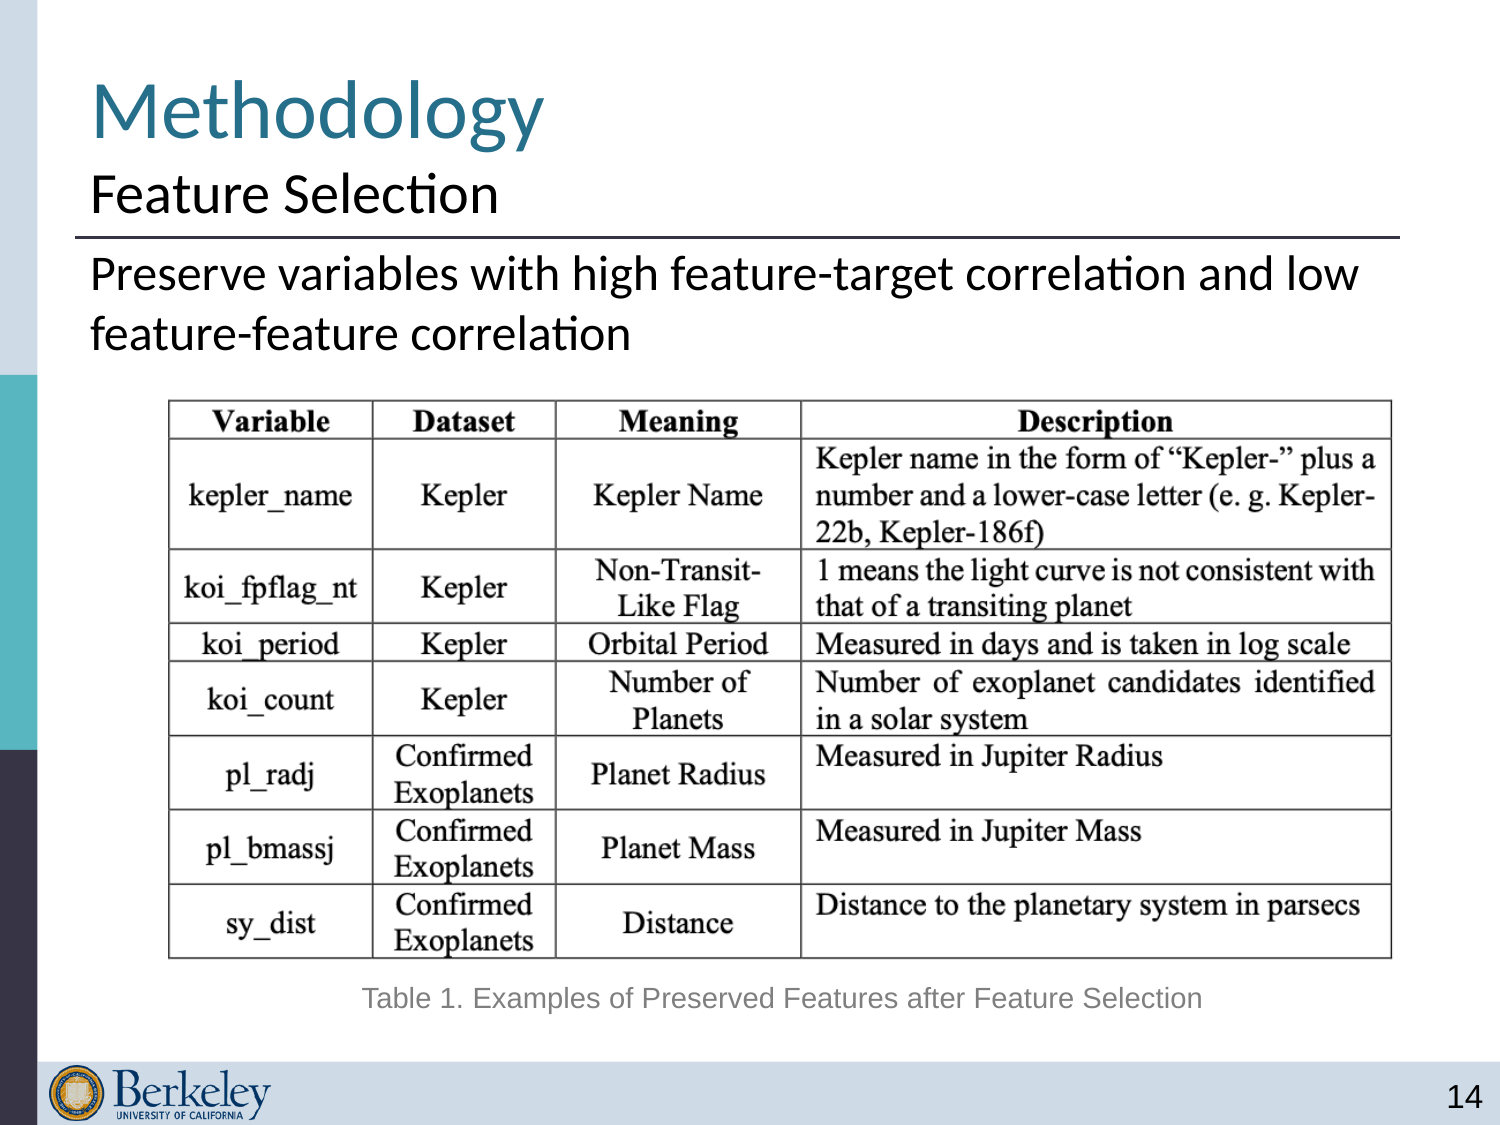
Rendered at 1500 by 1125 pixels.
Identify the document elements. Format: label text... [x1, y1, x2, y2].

slide_number 14 [1343, 1067, 1499, 1116]
picture [158, 381, 1407, 985]
list Preserve variables with high feature-target correlation and low feature-feature correlation [75, 232, 1425, 1006]
title Methodology Feature Selection [75, 45, 1425, 232]
text_box Table 1. Examples of Preserved Features after Feature Selection [159, 991, 1407, 1030]
picture [49, 1065, 274, 1121]
